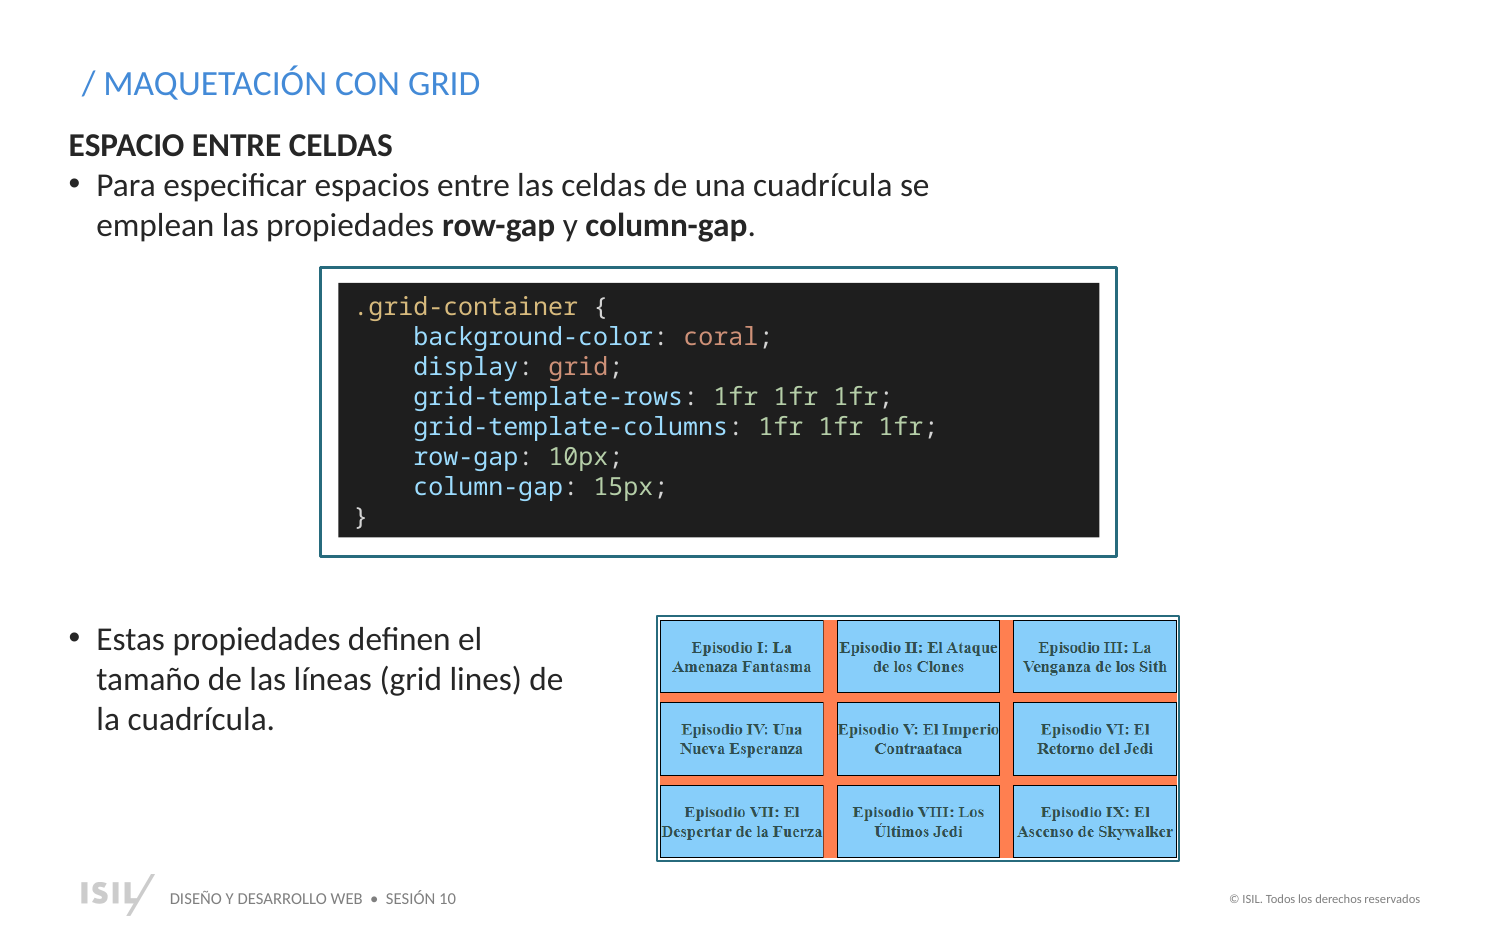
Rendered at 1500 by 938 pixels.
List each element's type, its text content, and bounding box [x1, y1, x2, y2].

text_box V [320, 267, 1117, 557]
text_box / MAQUETACIÓN CON GRID [66, 52, 1249, 111]
text_box ESPACIO ENTRE CELDAS Para especificar espacios entre las celdas de una cuadrícula se emplean las propiedades row-gap y column-gap. [66, 123, 968, 243]
text_box Estas propiedades definen el tamaño de las líneas (grid lines) de la cuadrícula. [66, 617, 588, 738]
text_box .grid-container { background-color: coral; display: grid; grid-template-rows: 1fr 1fr 1fr; grid-template-columns: 1fr 1fr 1fr; row-gap: 10px; column-gap: 15px; } [338, 282, 1100, 538]
picture [657, 616, 1179, 861]
